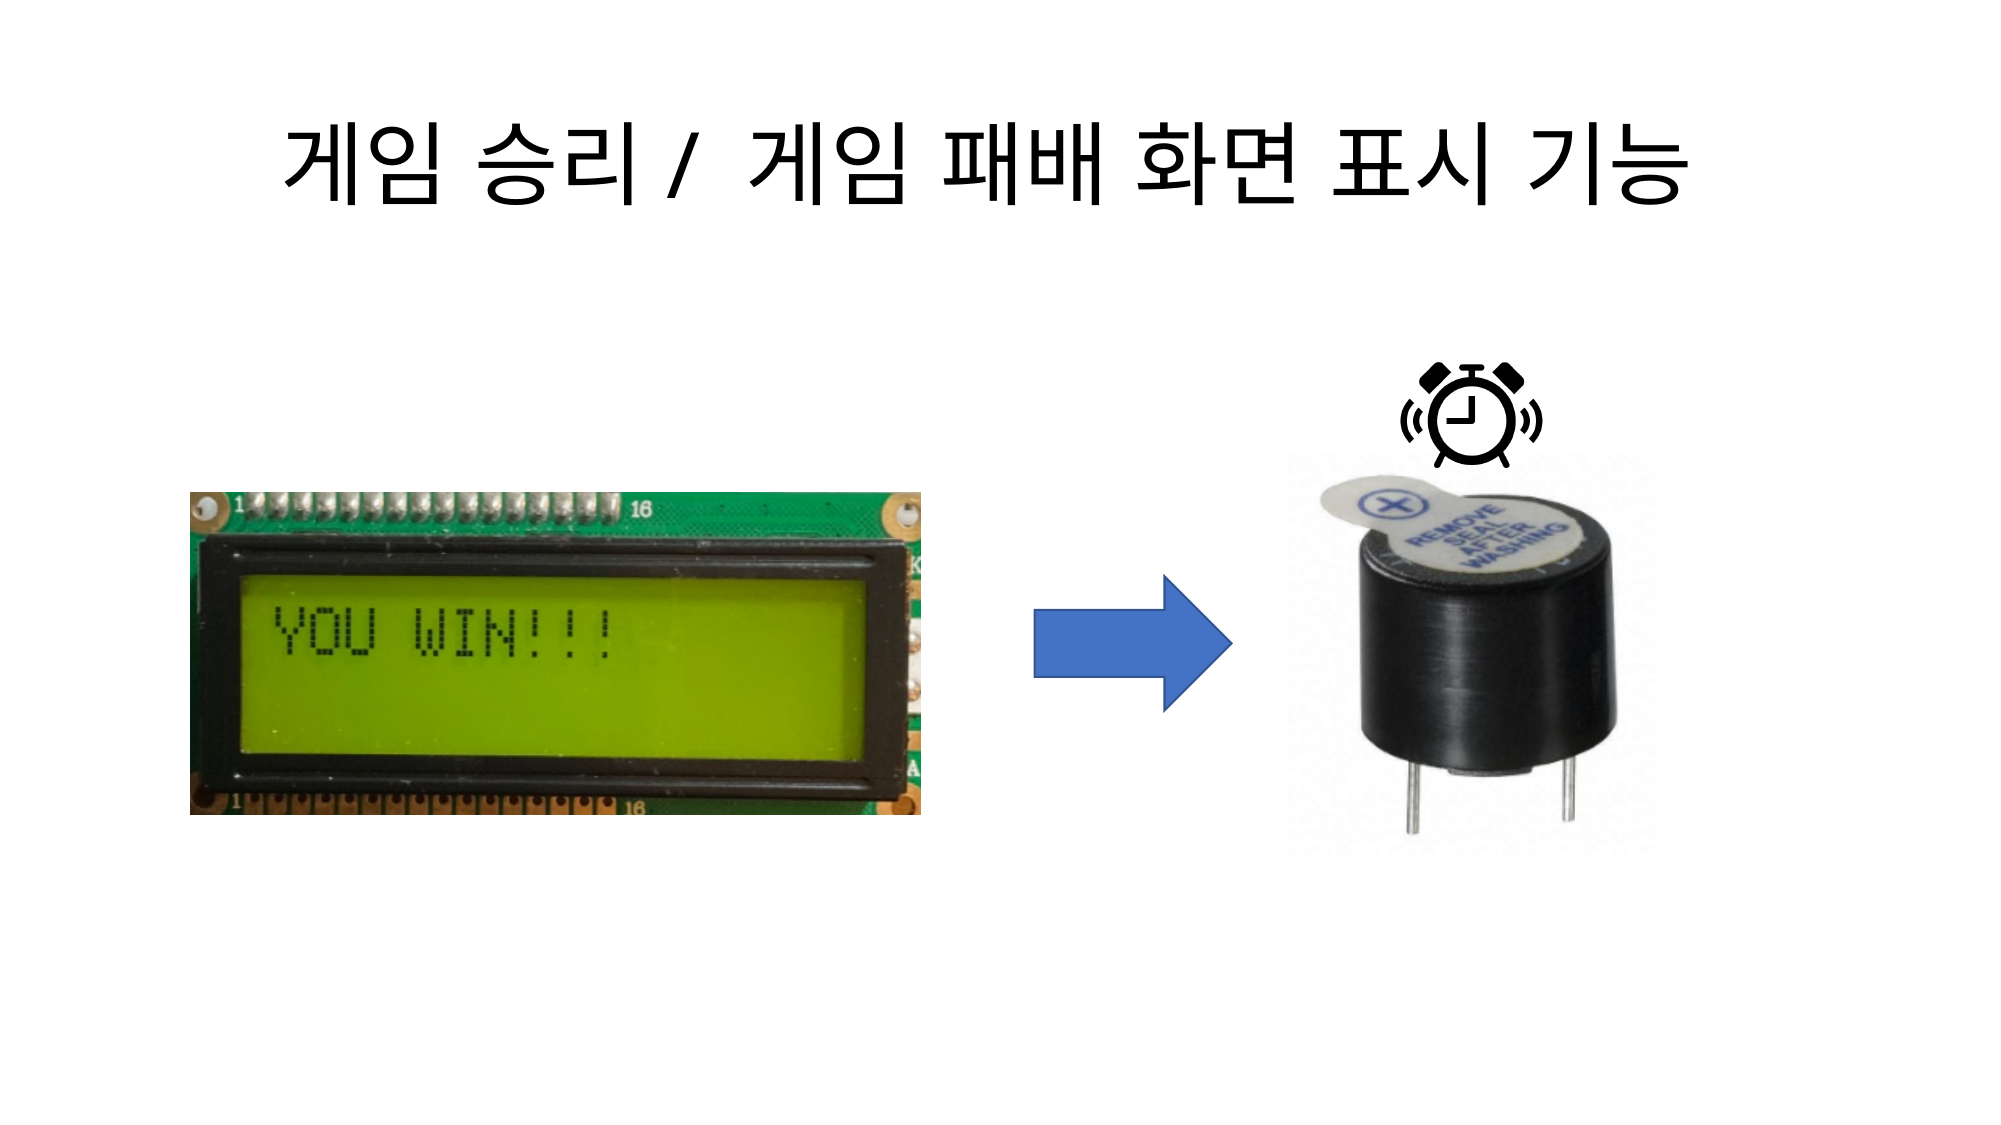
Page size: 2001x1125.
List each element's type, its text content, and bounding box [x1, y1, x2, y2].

title 게임 승리/ 게임 패배 화면 표시 기능 [137, 59, 1863, 278]
text_box [1033, 573, 1233, 713]
picture [1288, 339, 1655, 854]
picture [190, 492, 921, 815]
